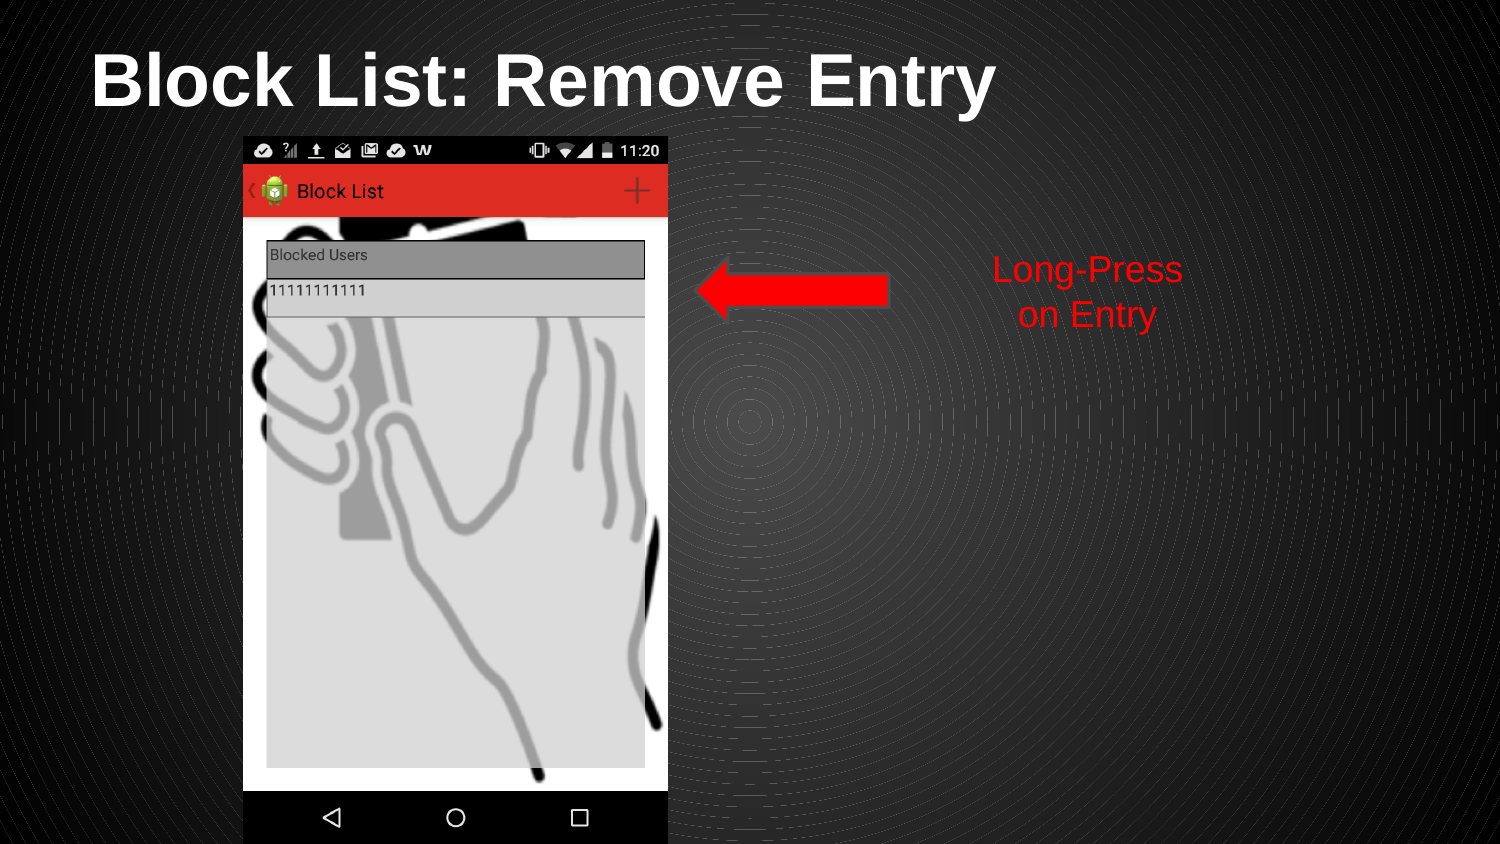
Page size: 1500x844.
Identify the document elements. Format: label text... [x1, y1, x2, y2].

title Block List: Remove Entry [75, 0, 1425, 137]
text_box [694, 257, 889, 324]
text_box Long-Press on Entry [953, 230, 1223, 351]
picture [243, 136, 668, 844]
